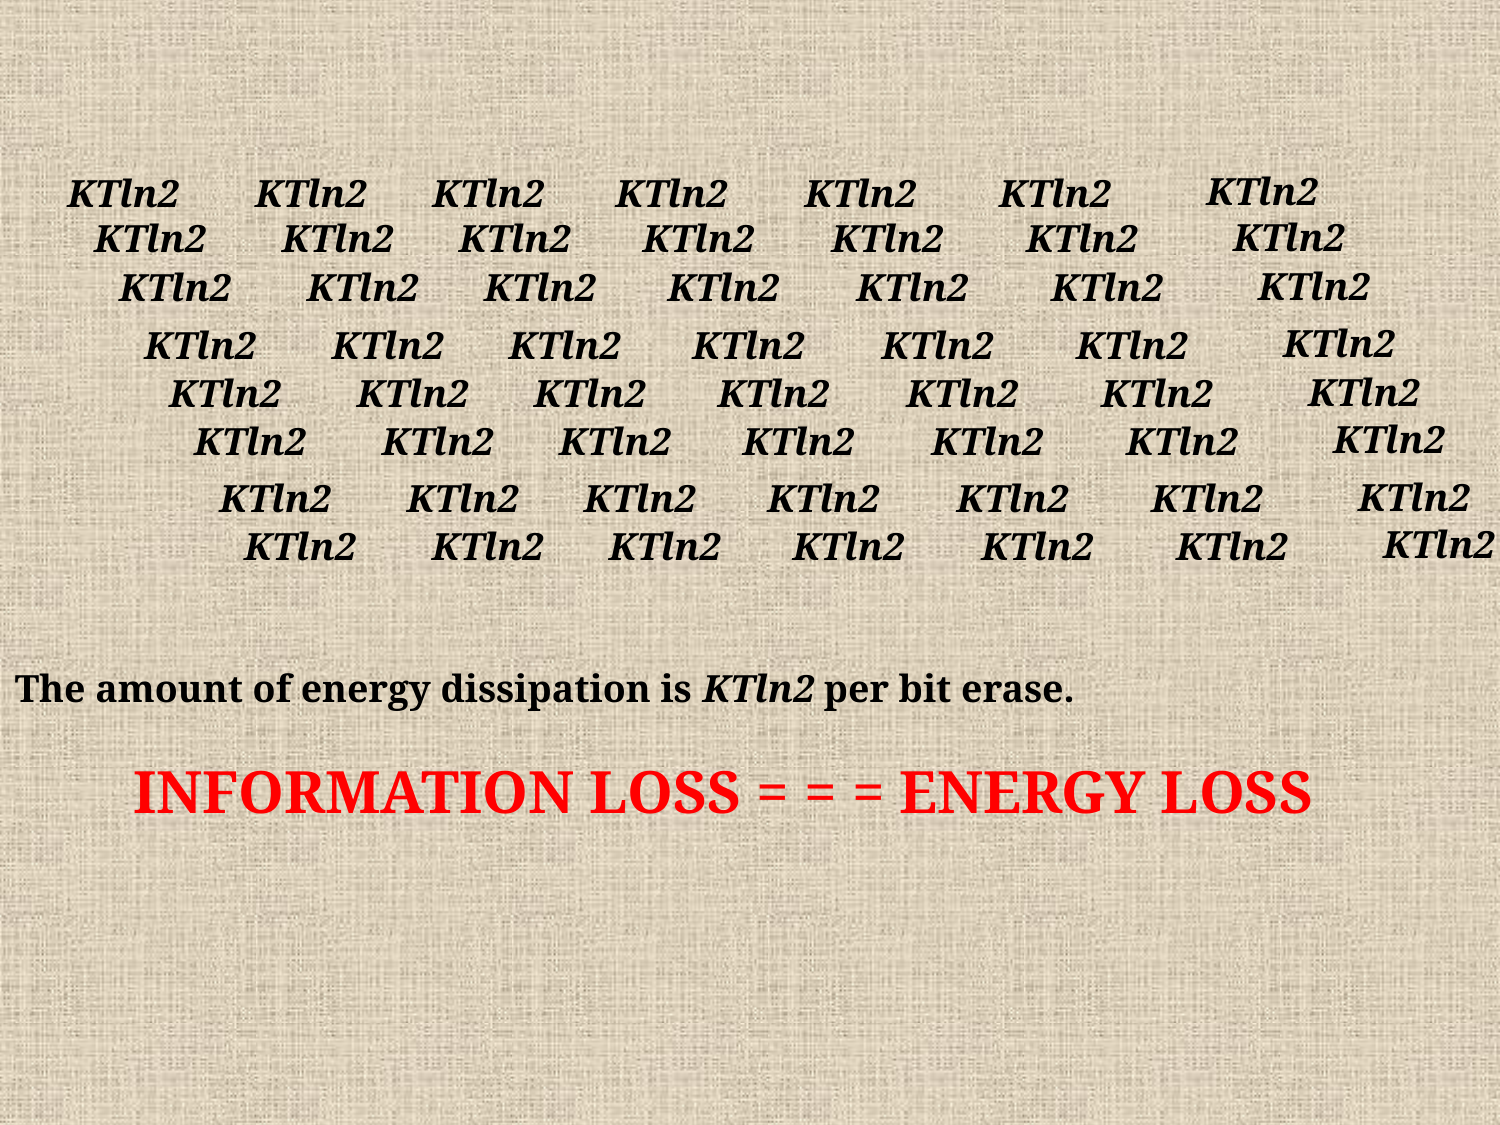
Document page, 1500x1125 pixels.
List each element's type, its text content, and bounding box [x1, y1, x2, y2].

text_box The amount of energy dissipation is KTln2 per bit erase. INFORMATION LOSS = = = ENERGY LOSS [0, 657, 1447, 833]
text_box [412, 162, 594, 576]
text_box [785, 162, 1123, 576]
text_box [47, 162, 386, 576]
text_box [387, 162, 410, 576]
picture [0, 0, 1500, 1125]
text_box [596, 162, 783, 576]
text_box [1124, 162, 1183, 576]
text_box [1186, 160, 1500, 575]
